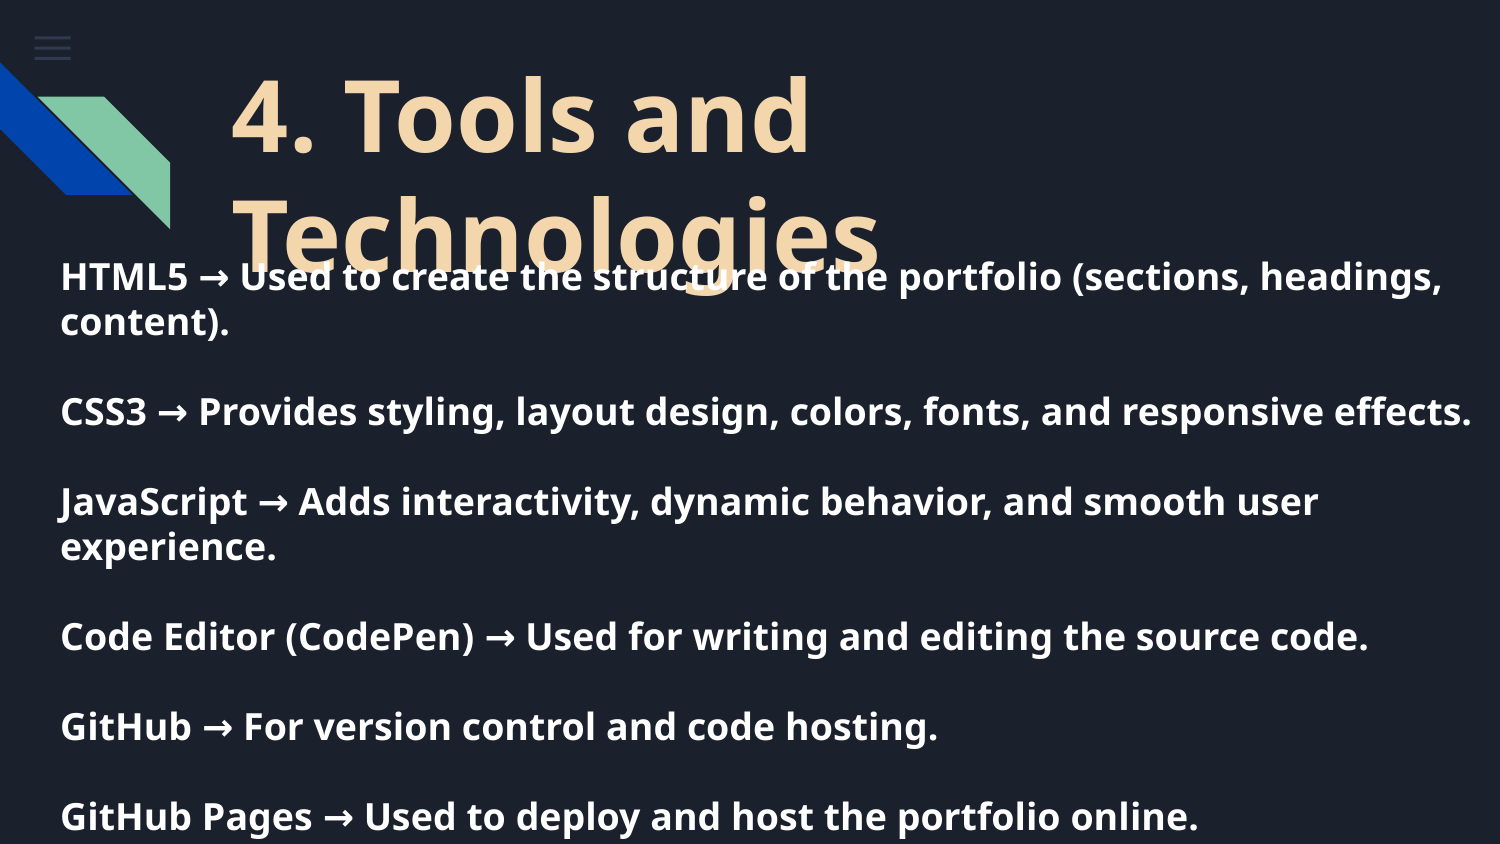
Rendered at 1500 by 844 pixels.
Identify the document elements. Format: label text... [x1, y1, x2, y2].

text_box 4. Tools and Technologies [216, 37, 1500, 237]
text_box HTML5 → Used to create the structure of the portfolio (sections, headings, content). CSS3 → Provides styling, layout design, colors, fonts, and responsive effects. JavaScript → Adds interactivity, dynamic behavior, and smooth user experience. Code Editor (CodePen) → Used for writing and editing the source code. GitHub → For version control and code hosting. GitHub Pages → Used to deploy and host the portfolio online. [45, 237, 1500, 844]
